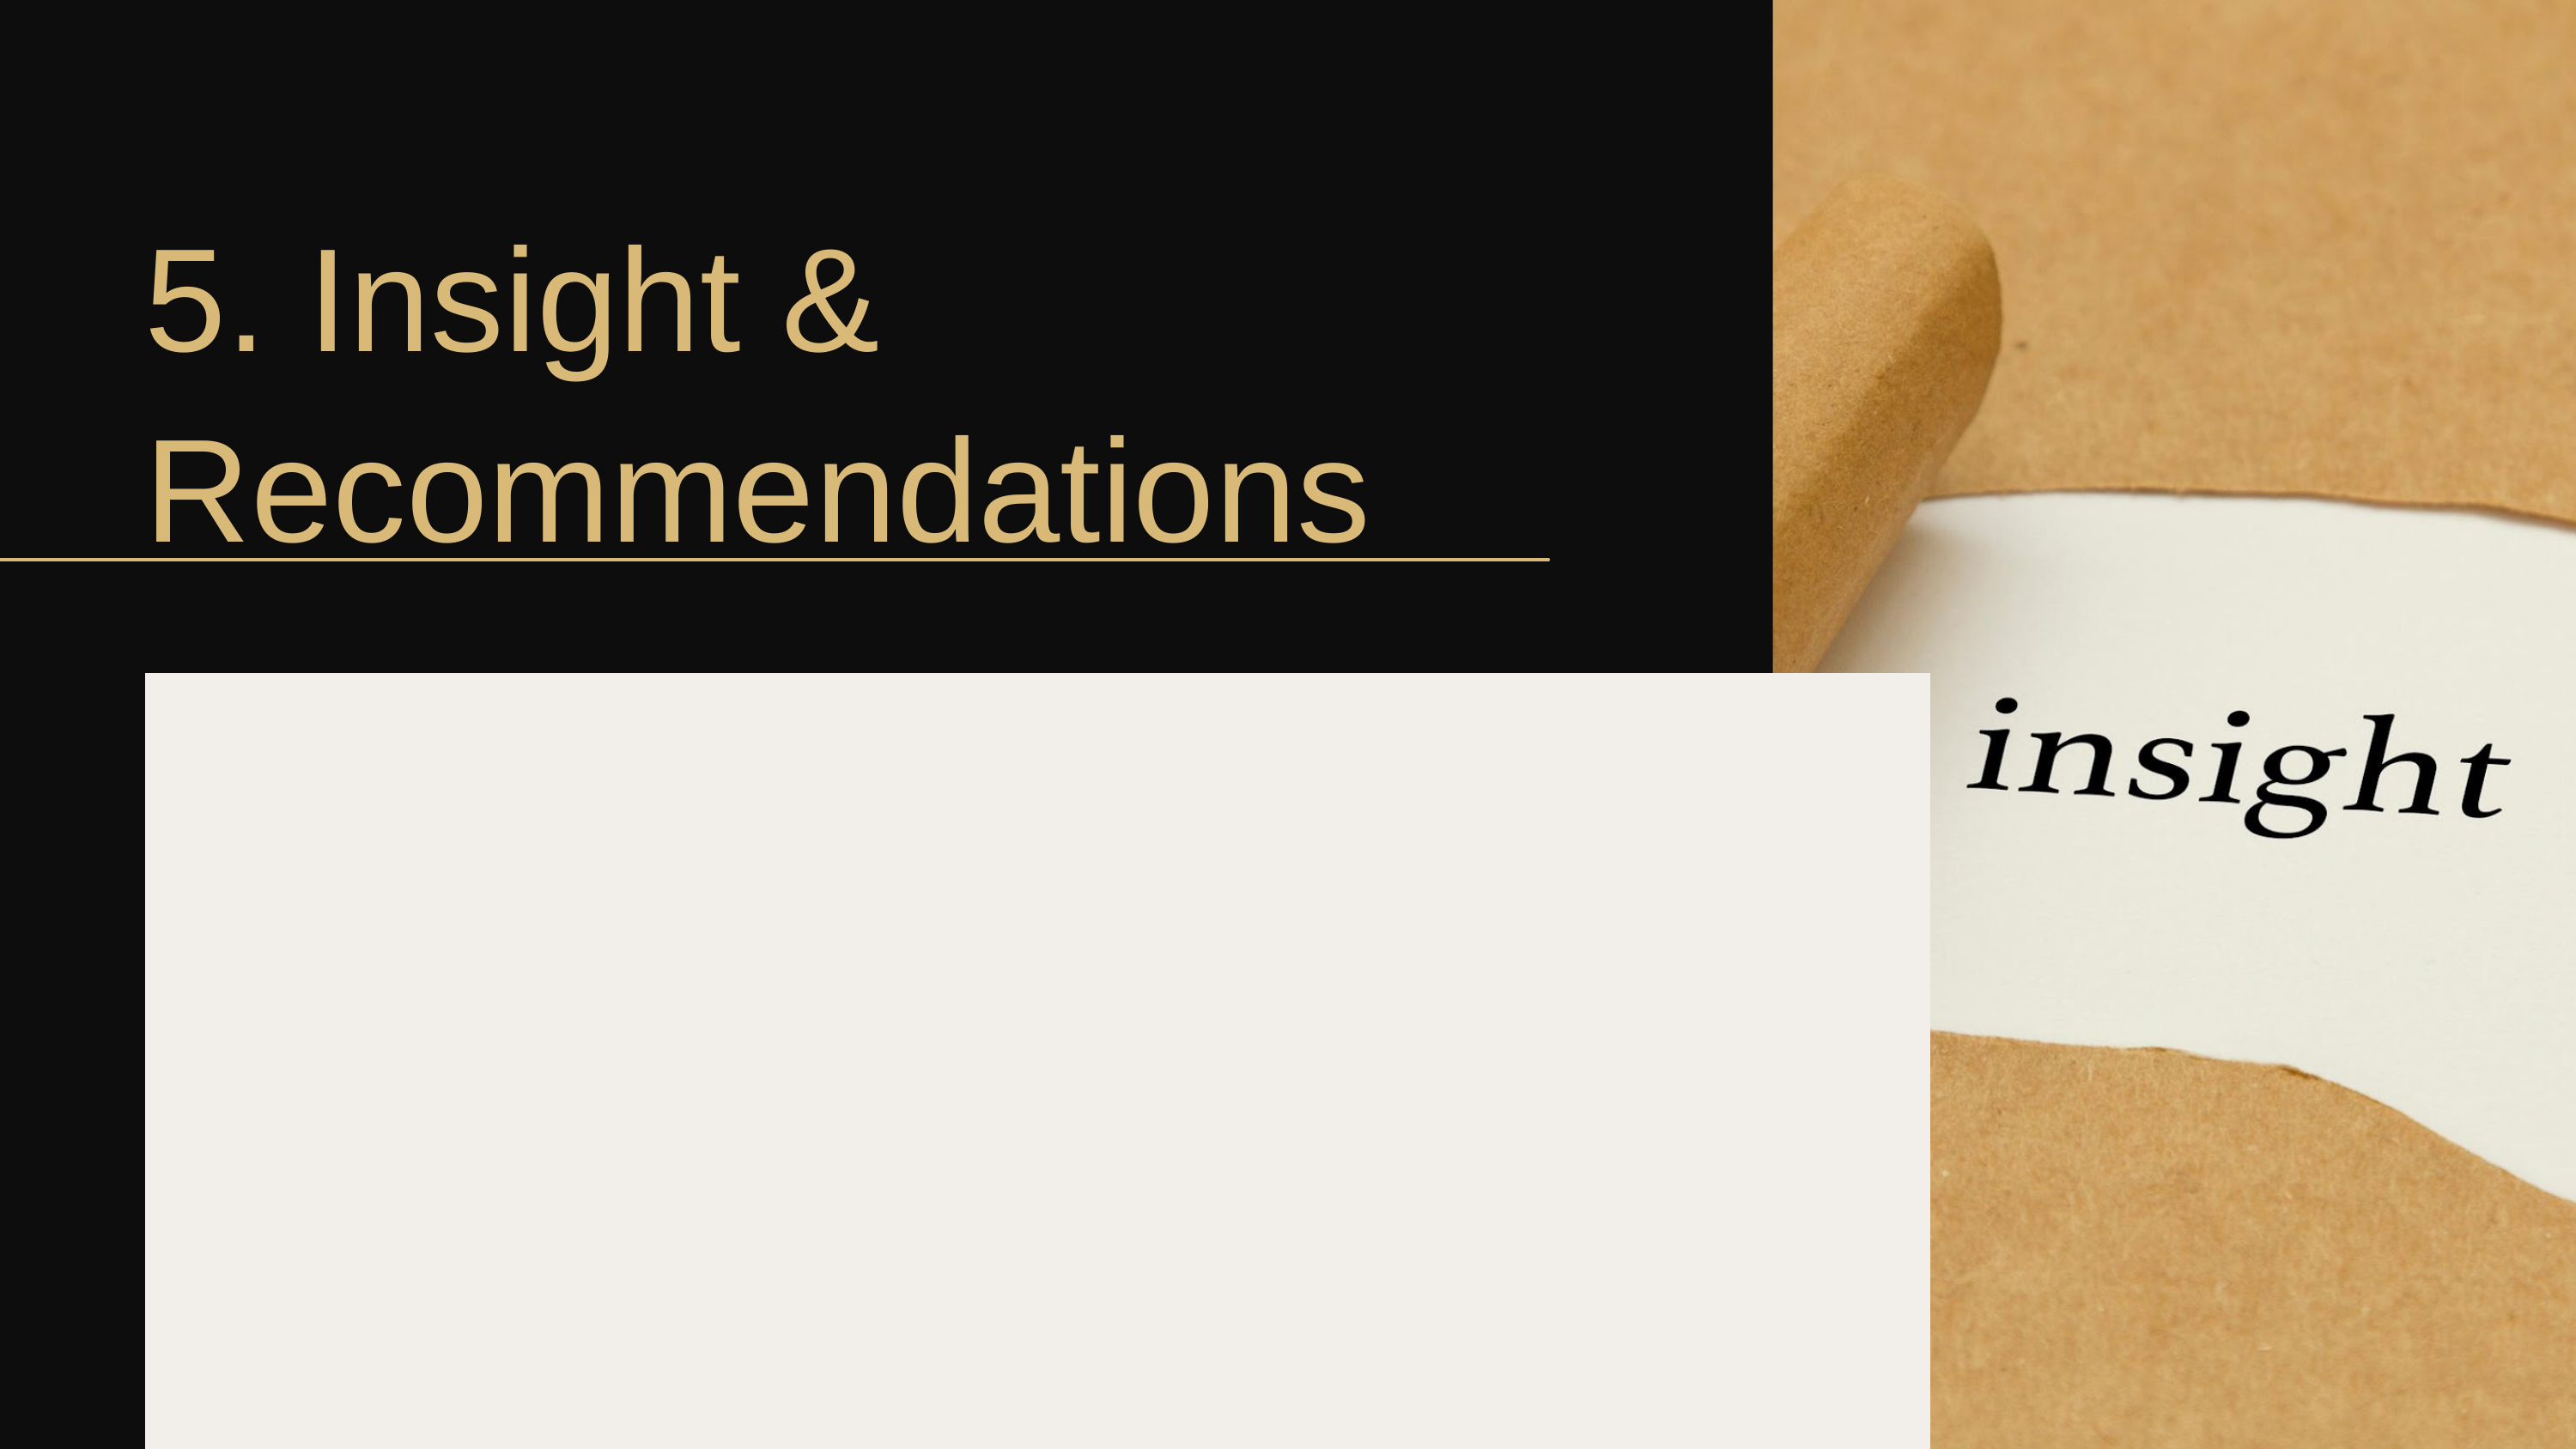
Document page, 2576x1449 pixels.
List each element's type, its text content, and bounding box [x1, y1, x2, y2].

picture [1772, 0, 2576, 1449]
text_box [144, 652, 1931, 1449]
text_box 5. Insight & Recommendations [144, 190, 1710, 572]
